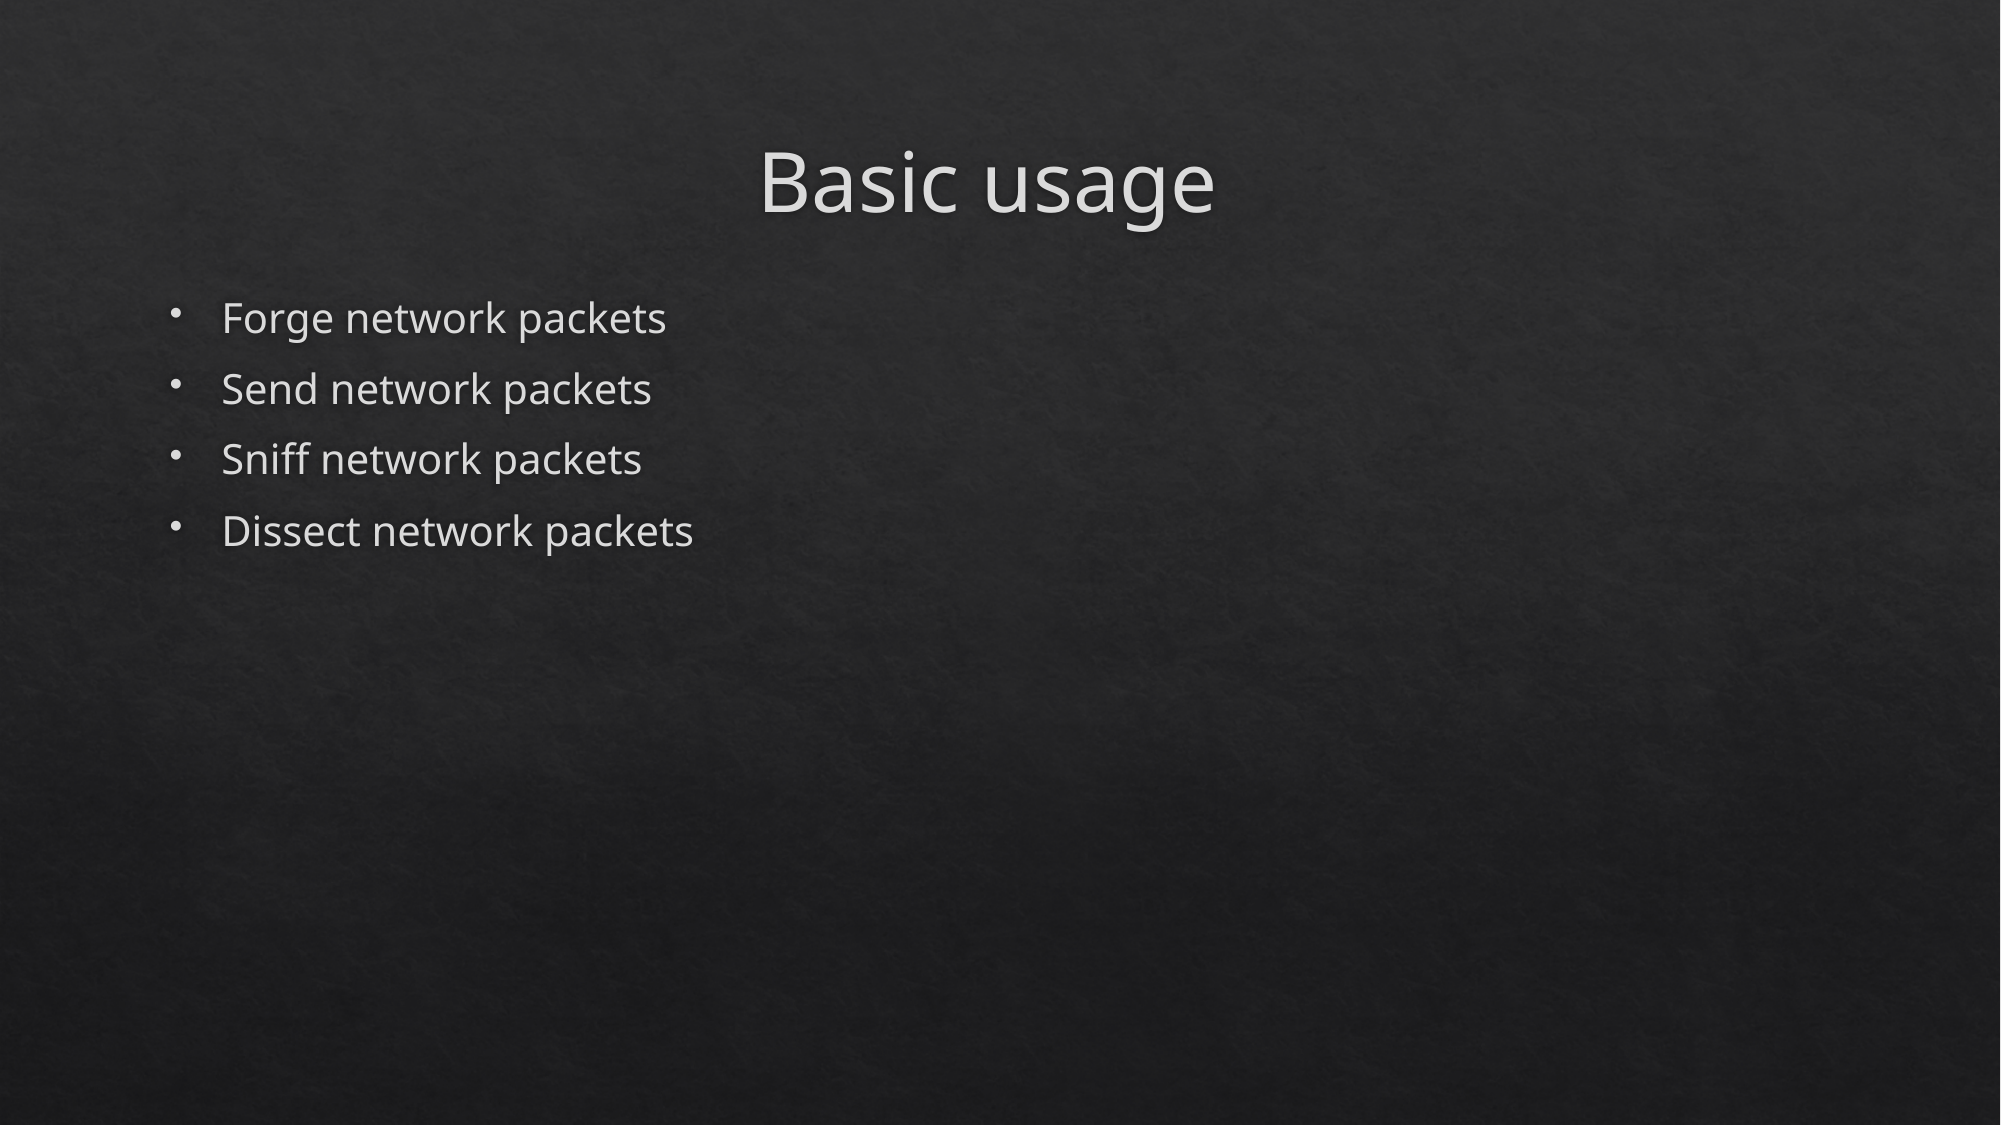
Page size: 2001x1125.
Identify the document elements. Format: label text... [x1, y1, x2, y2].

title Basic usage [149, 99, 1849, 260]
list Forge network packets Send network packets Sniff network packets Dissect network packets [149, 284, 1849, 950]
